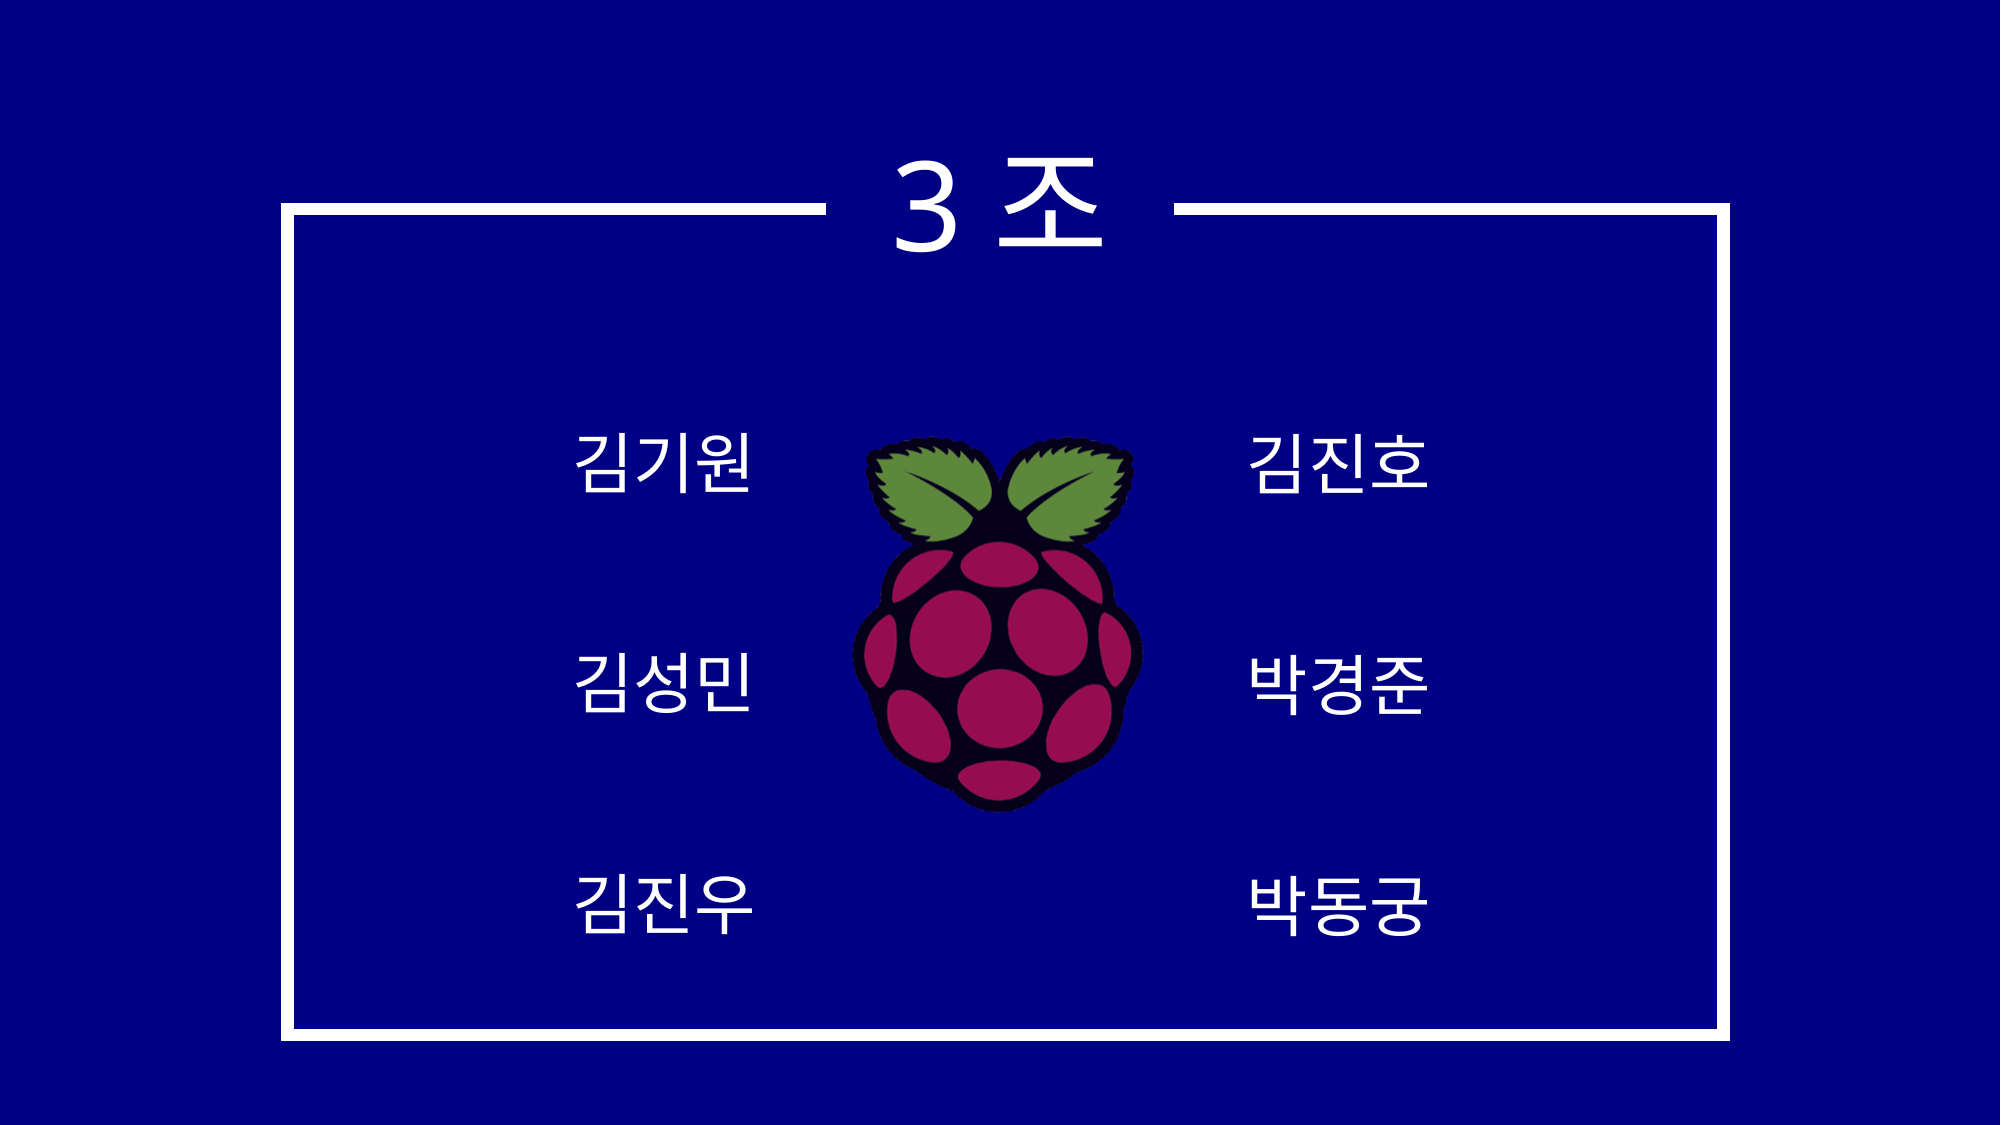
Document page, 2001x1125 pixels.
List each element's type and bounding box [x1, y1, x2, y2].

text_box [287, 317, 1725, 1036]
text_box [737, 389, 1263, 857]
text_box [249, 134, 1750, 317]
text_box [0, 0, 2000, 1125]
